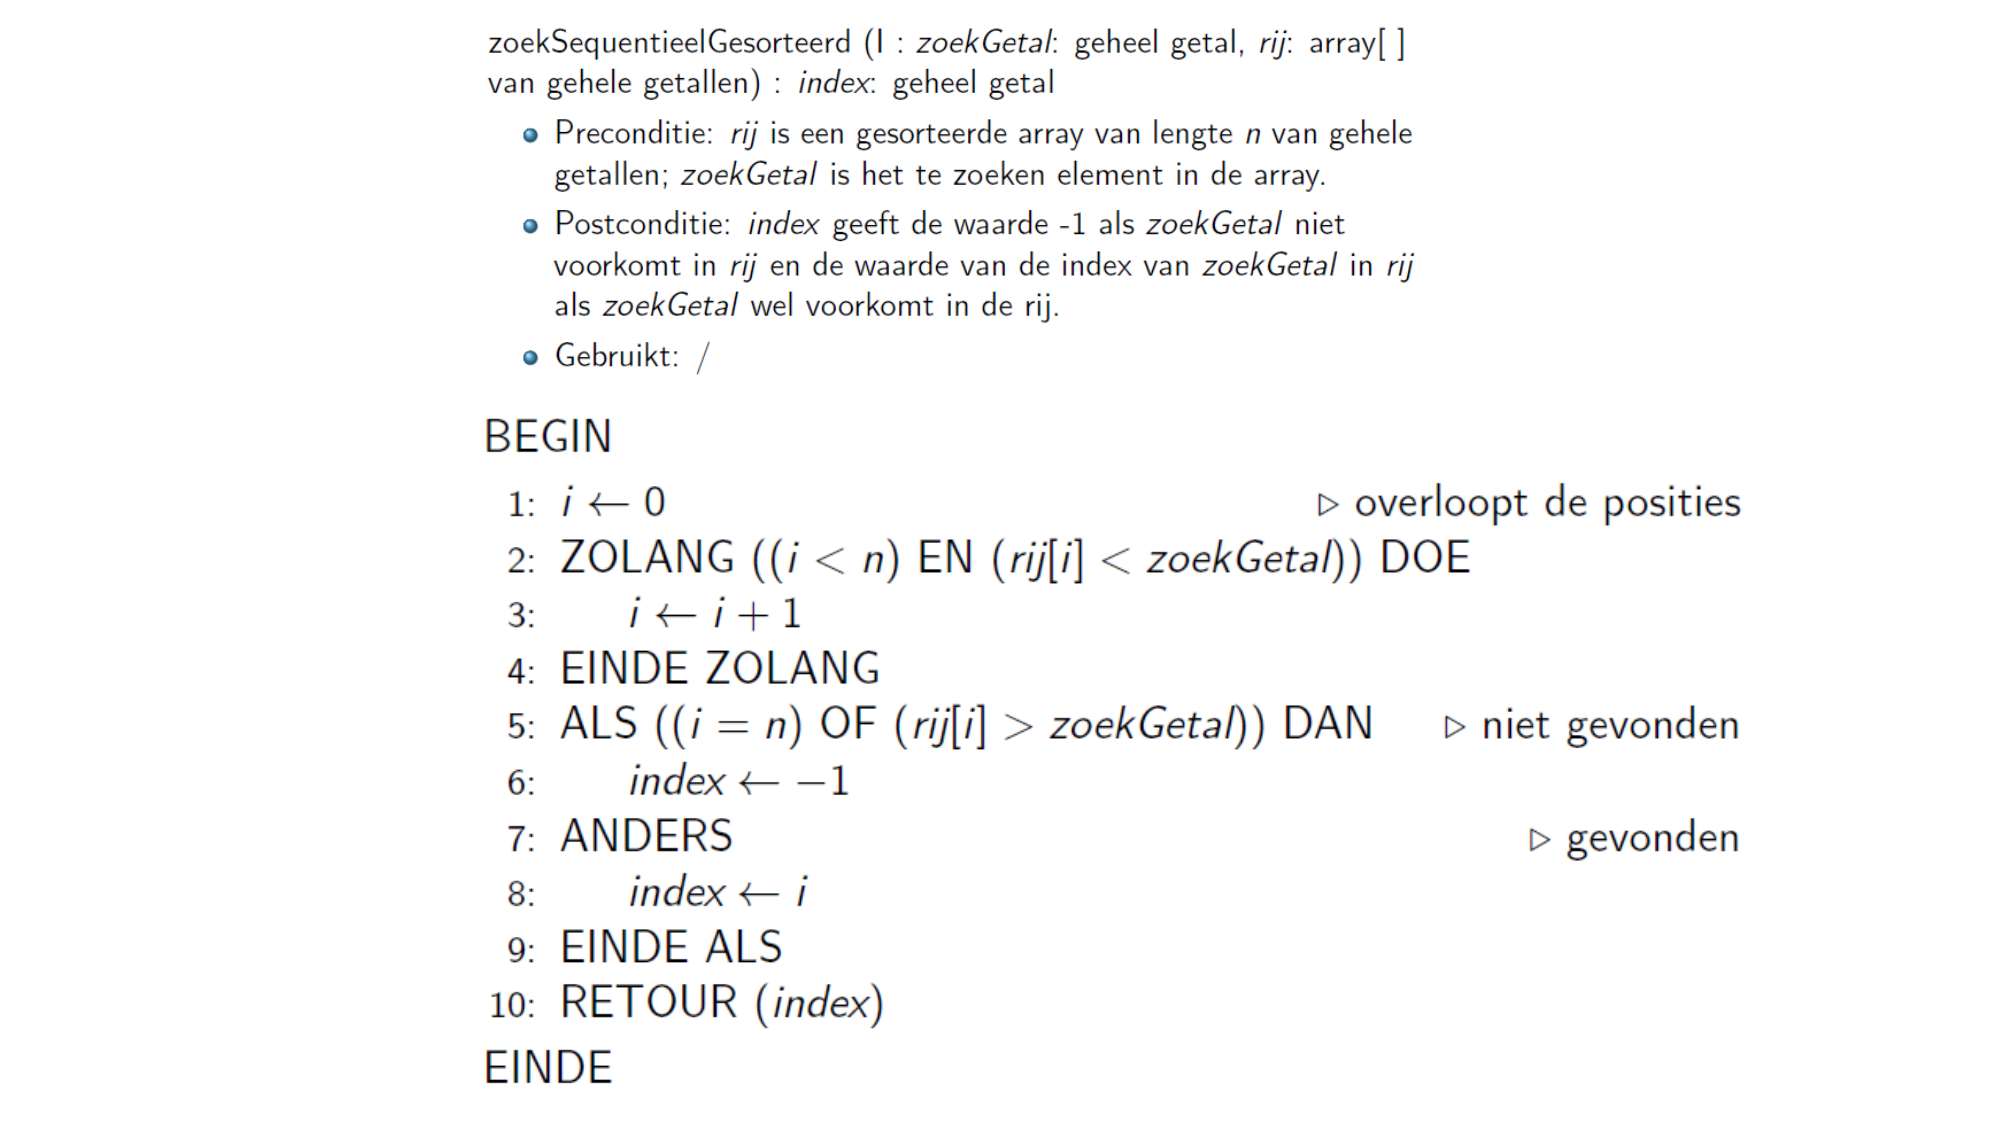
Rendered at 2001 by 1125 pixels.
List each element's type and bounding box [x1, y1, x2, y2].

picture [473, 16, 1430, 379]
picture [473, 402, 1754, 1091]
